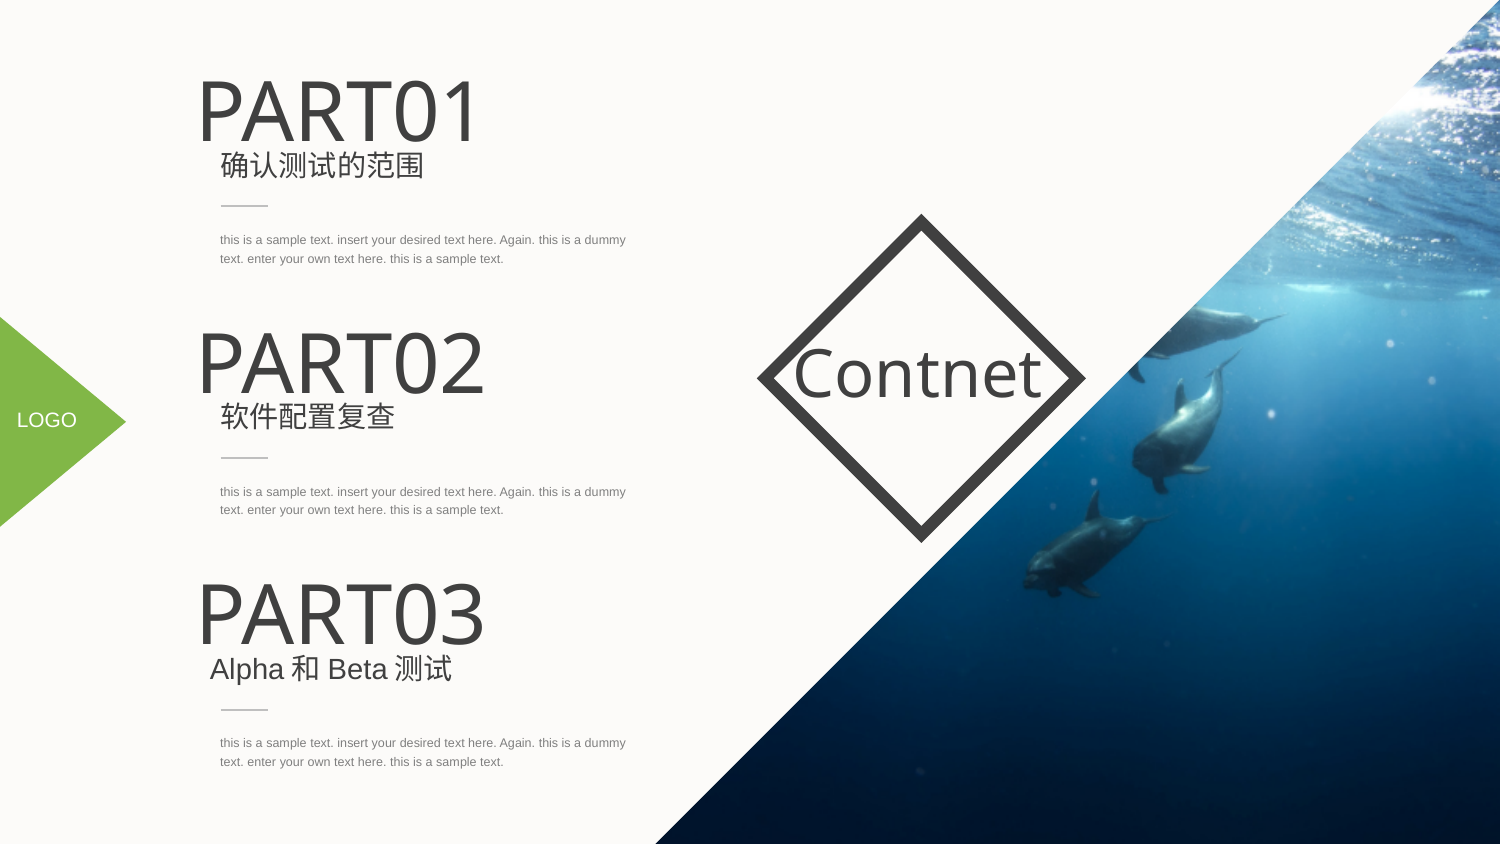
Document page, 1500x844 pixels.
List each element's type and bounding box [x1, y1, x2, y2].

text_box [204, 50, 668, 274]
text_box [204, 554, 668, 778]
text_box [204, 302, 668, 526]
text_box [0, 316, 126, 527]
text_box [653, 0, 1500, 844]
text_box [804, 261, 1038, 495]
